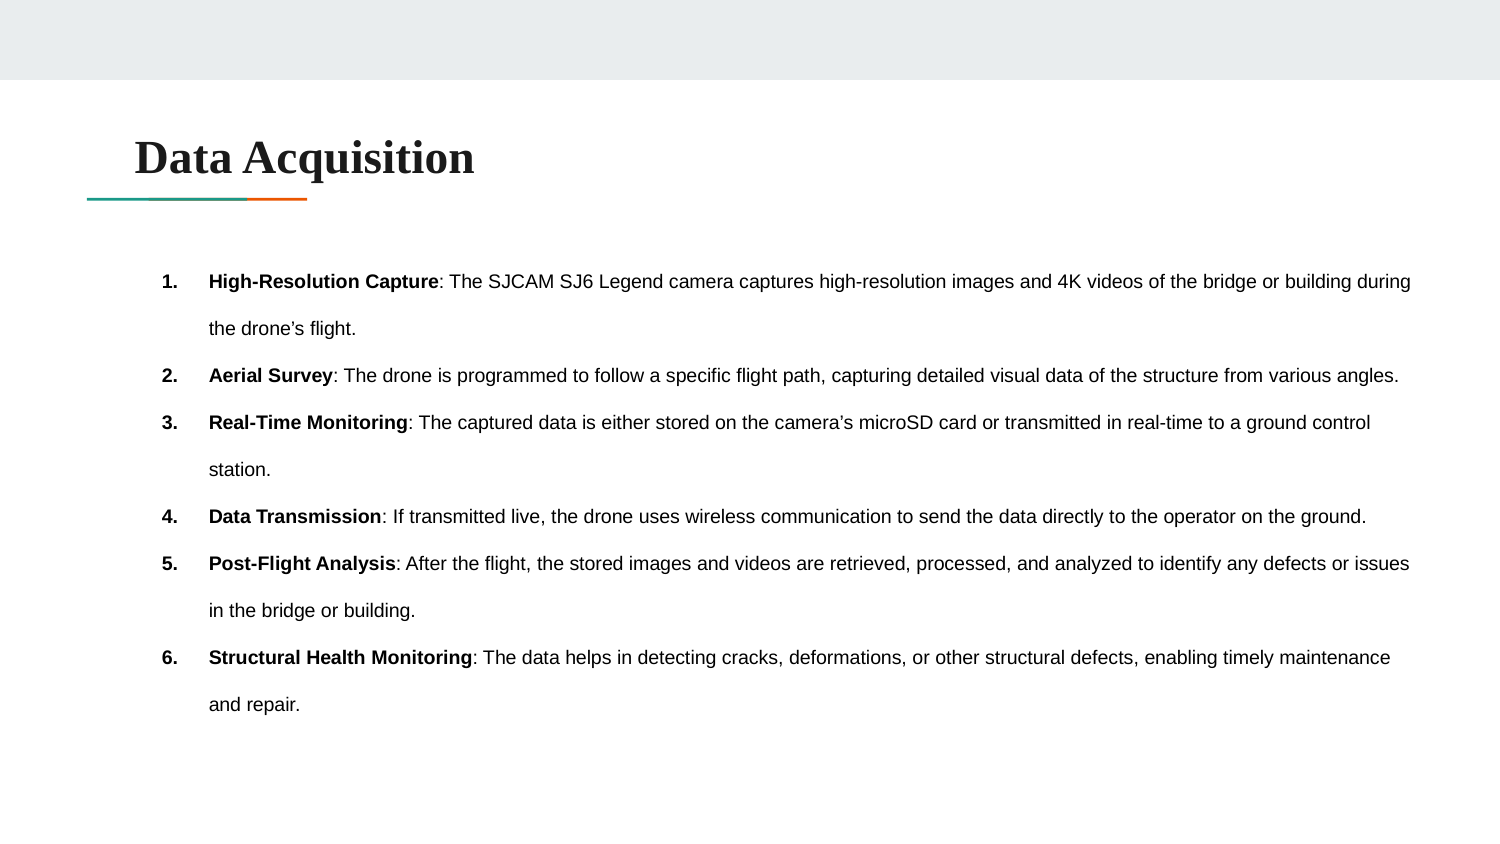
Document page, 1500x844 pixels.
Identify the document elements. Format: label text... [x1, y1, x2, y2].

title Data Acquisition [119, 110, 1381, 199]
list High-Resolution Capture: The SJCAM SJ6 Legend camera captures high-resolution images and 4K videos of the bridge or building during the drone’s flight. Aerial Survey: The drone is programmed to follow a specific flight path, capturing detailed visual data of the structure from various angles. Real-Time Monitoring: The captured data is either stored on the camera’s microSD card or transmitted in real-time to a ground control station. Data Transmission: If transmitted live, the drone uses wireless communication to send the data directly to the operator on the ground. Post-Flight Analysis: After the flight, the stored images and videos are retrieved, processed, and analyzed to identify any defects or issues in the bridge or building. Structural Health Monitoring: The data helps in detecting cracks, deformations, or other structural defects, enabling timely maintenance and repair. [119, 230, 1434, 810]
